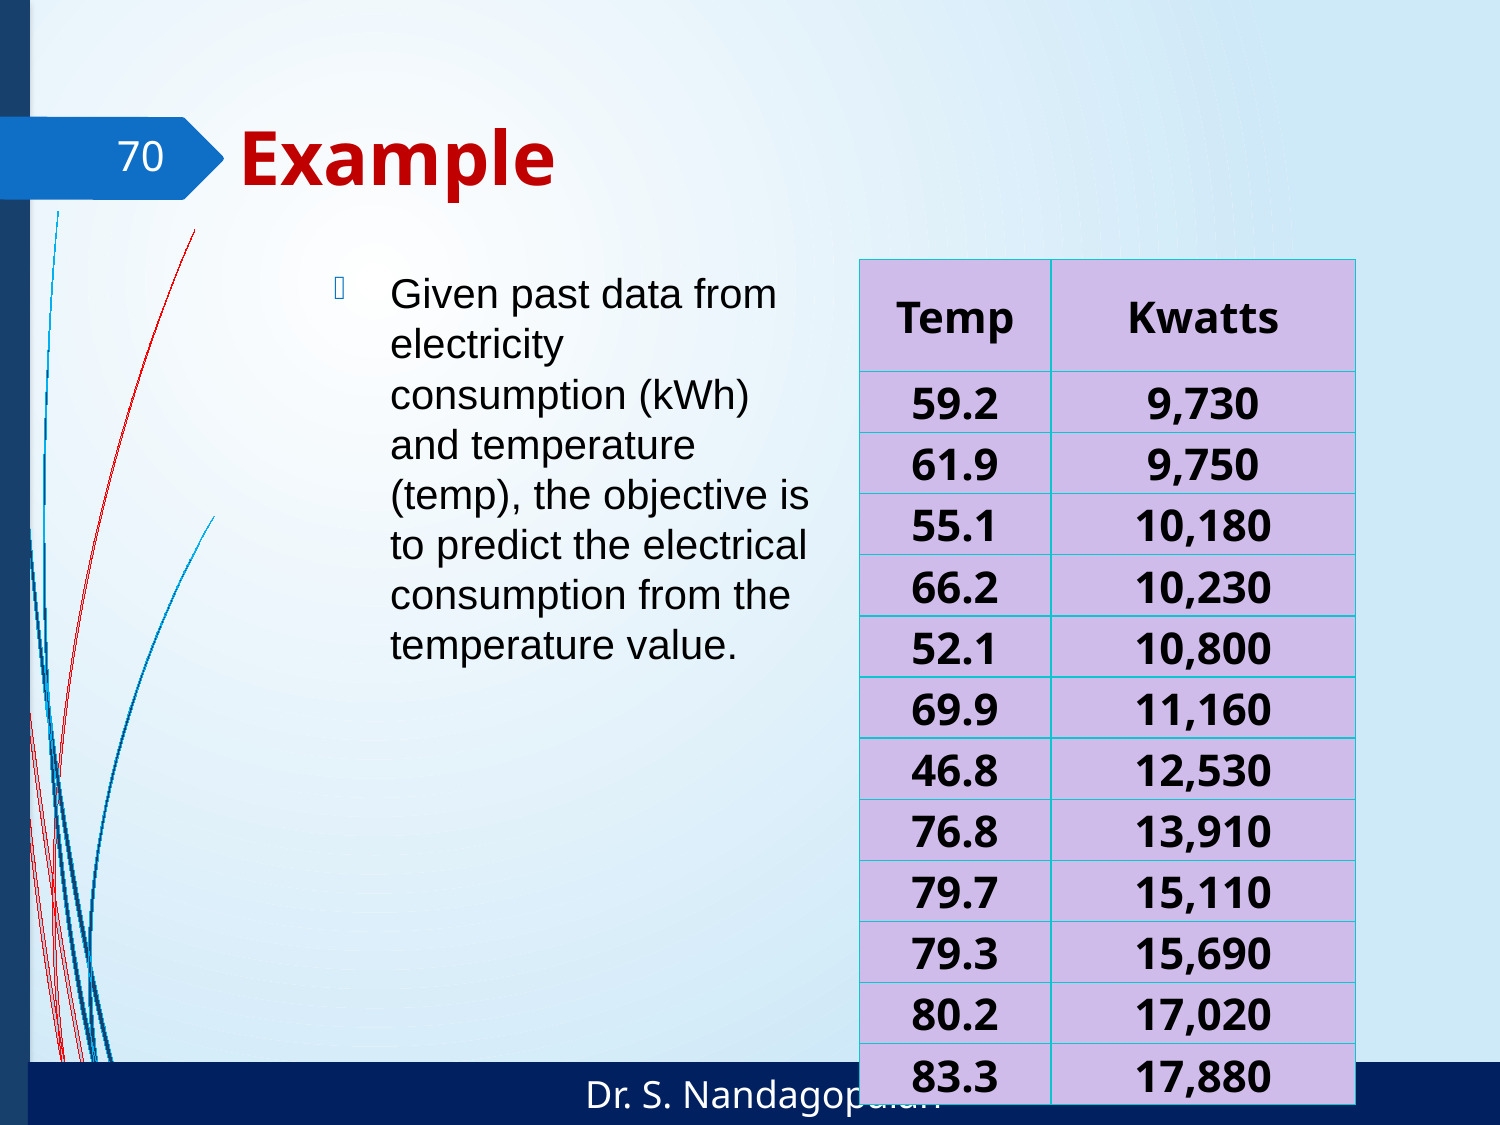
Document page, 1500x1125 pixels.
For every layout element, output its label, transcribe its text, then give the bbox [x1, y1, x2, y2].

table_cell 66.2 [860, 555, 1050, 615]
table_cell 10,180 [1052, 494, 1355, 554]
table_cell 9,730 [1052, 372, 1355, 432]
table_cell 15,110 [1052, 861, 1355, 921]
table_cell 59.2 [860, 372, 1050, 432]
table_header Kwatts [1052, 260, 1355, 371]
table_cell 55.1 [860, 494, 1050, 554]
table_cell 10,230 [1052, 555, 1355, 615]
table_cell 12,530 [1052, 739, 1355, 799]
table_cell 17,020 [1052, 983, 1355, 1043]
list Given past data from electricity consumption (kWh) and temperature (temp), the objective is to predict the electrical consumption from the temperature value. [318, 259, 827, 1031]
table_cell 80.2 [860, 983, 1050, 1043]
table_cell 10,800 [1052, 617, 1355, 676]
table_cell 61.9 [860, 433, 1050, 493]
table_cell 79.3 [860, 922, 1050, 982]
table_cell 11,160 [1052, 678, 1355, 737]
table_cell 76.8 [860, 800, 1050, 860]
table_cell 15,690 [1052, 922, 1355, 982]
table_cell 69.9 [860, 678, 1050, 737]
table_cell 46.8 [860, 739, 1050, 799]
table_header Temp [860, 260, 1050, 371]
title Example [223, 102, 1400, 249]
table_cell 17,880 [1052, 1044, 1355, 1104]
table_cell 83.3 [860, 1044, 1050, 1104]
table_cell 9,750 [1052, 433, 1355, 493]
slide_number 70 [70, 129, 180, 188]
table_cell 79.7 [860, 861, 1050, 921]
table_cell 52.1 [860, 617, 1050, 676]
table_cell 13,910 [1052, 800, 1355, 860]
